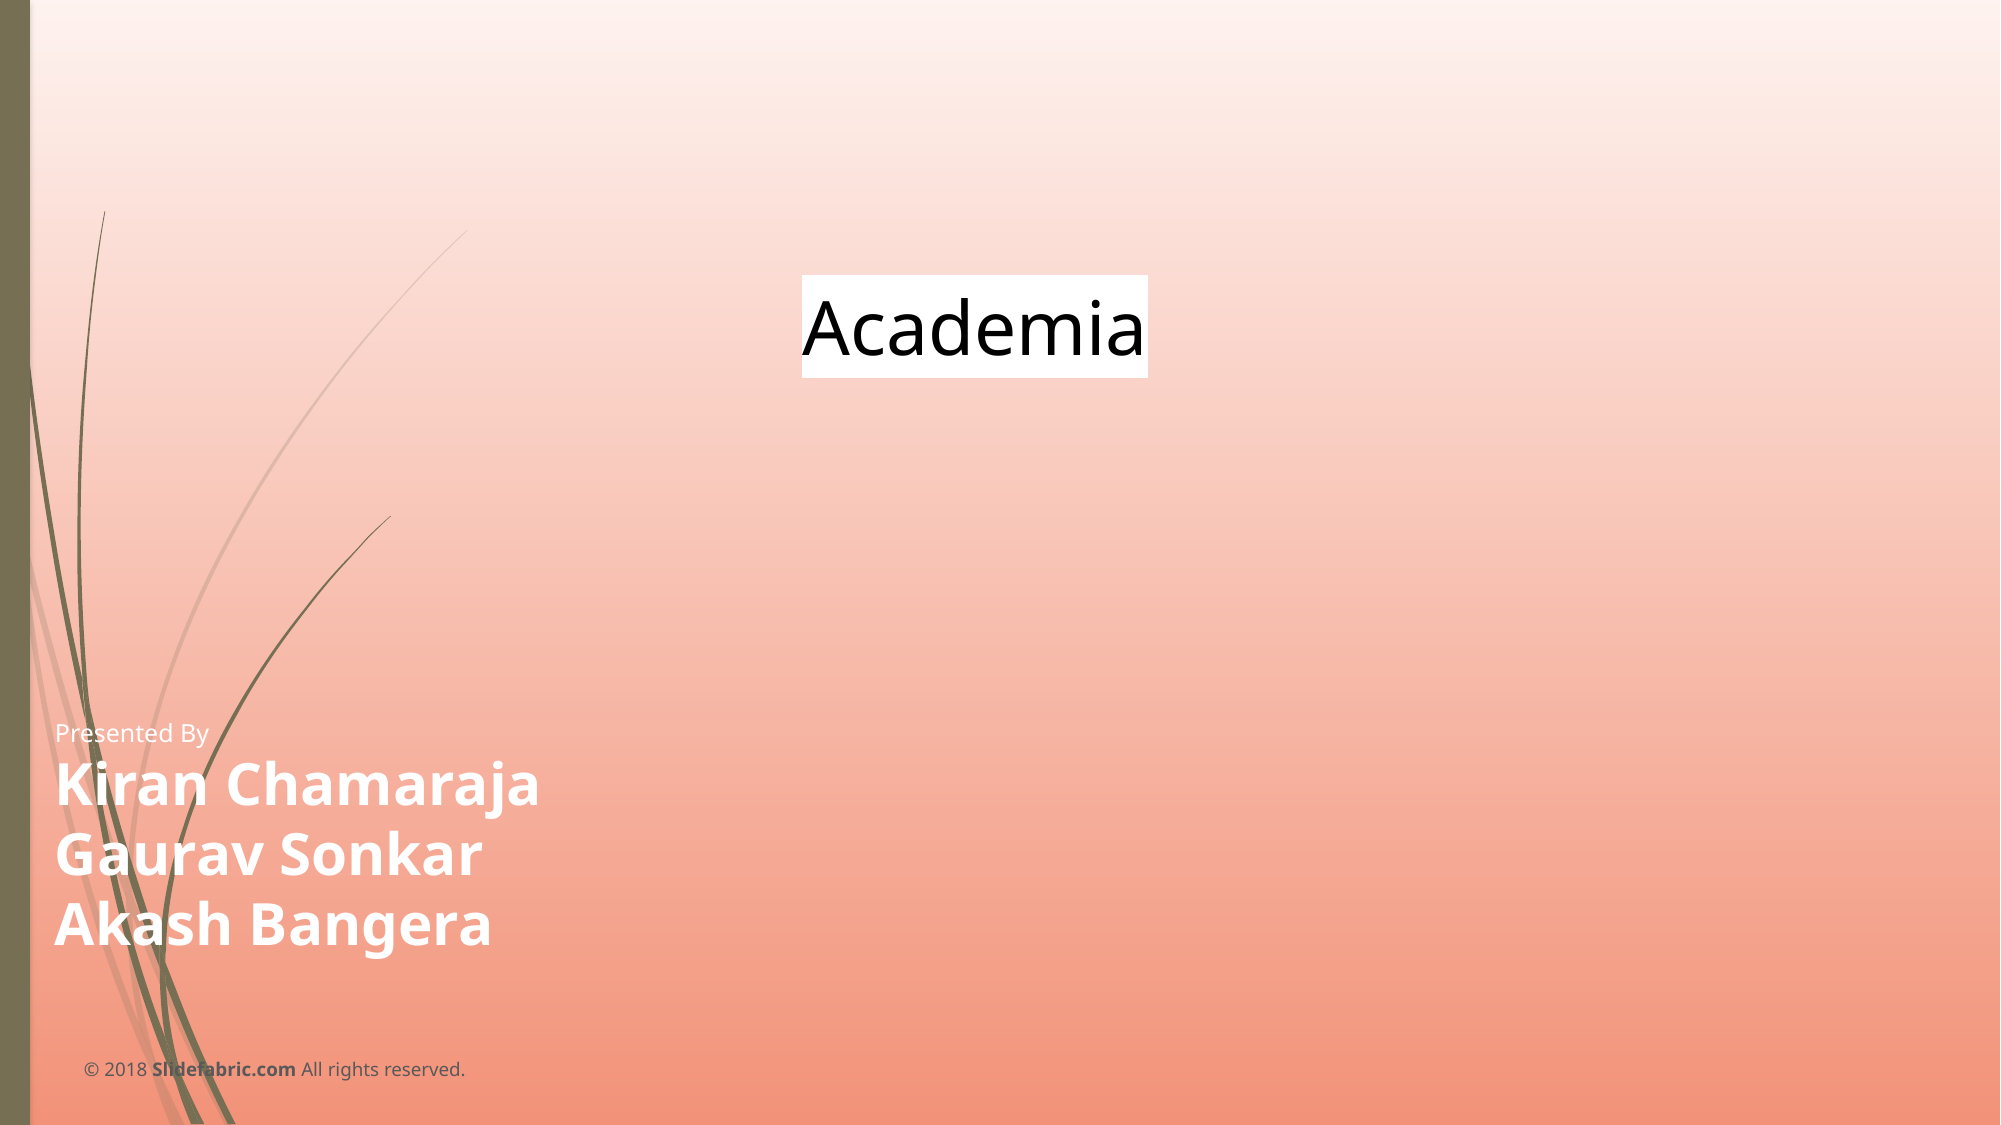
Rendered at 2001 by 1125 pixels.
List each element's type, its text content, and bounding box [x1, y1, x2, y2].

text_box Presented By Kiran Chamaraja Gaurav Sonkar Akash Bangera [40, 709, 1932, 965]
text_box Academia [787, 273, 1265, 378]
